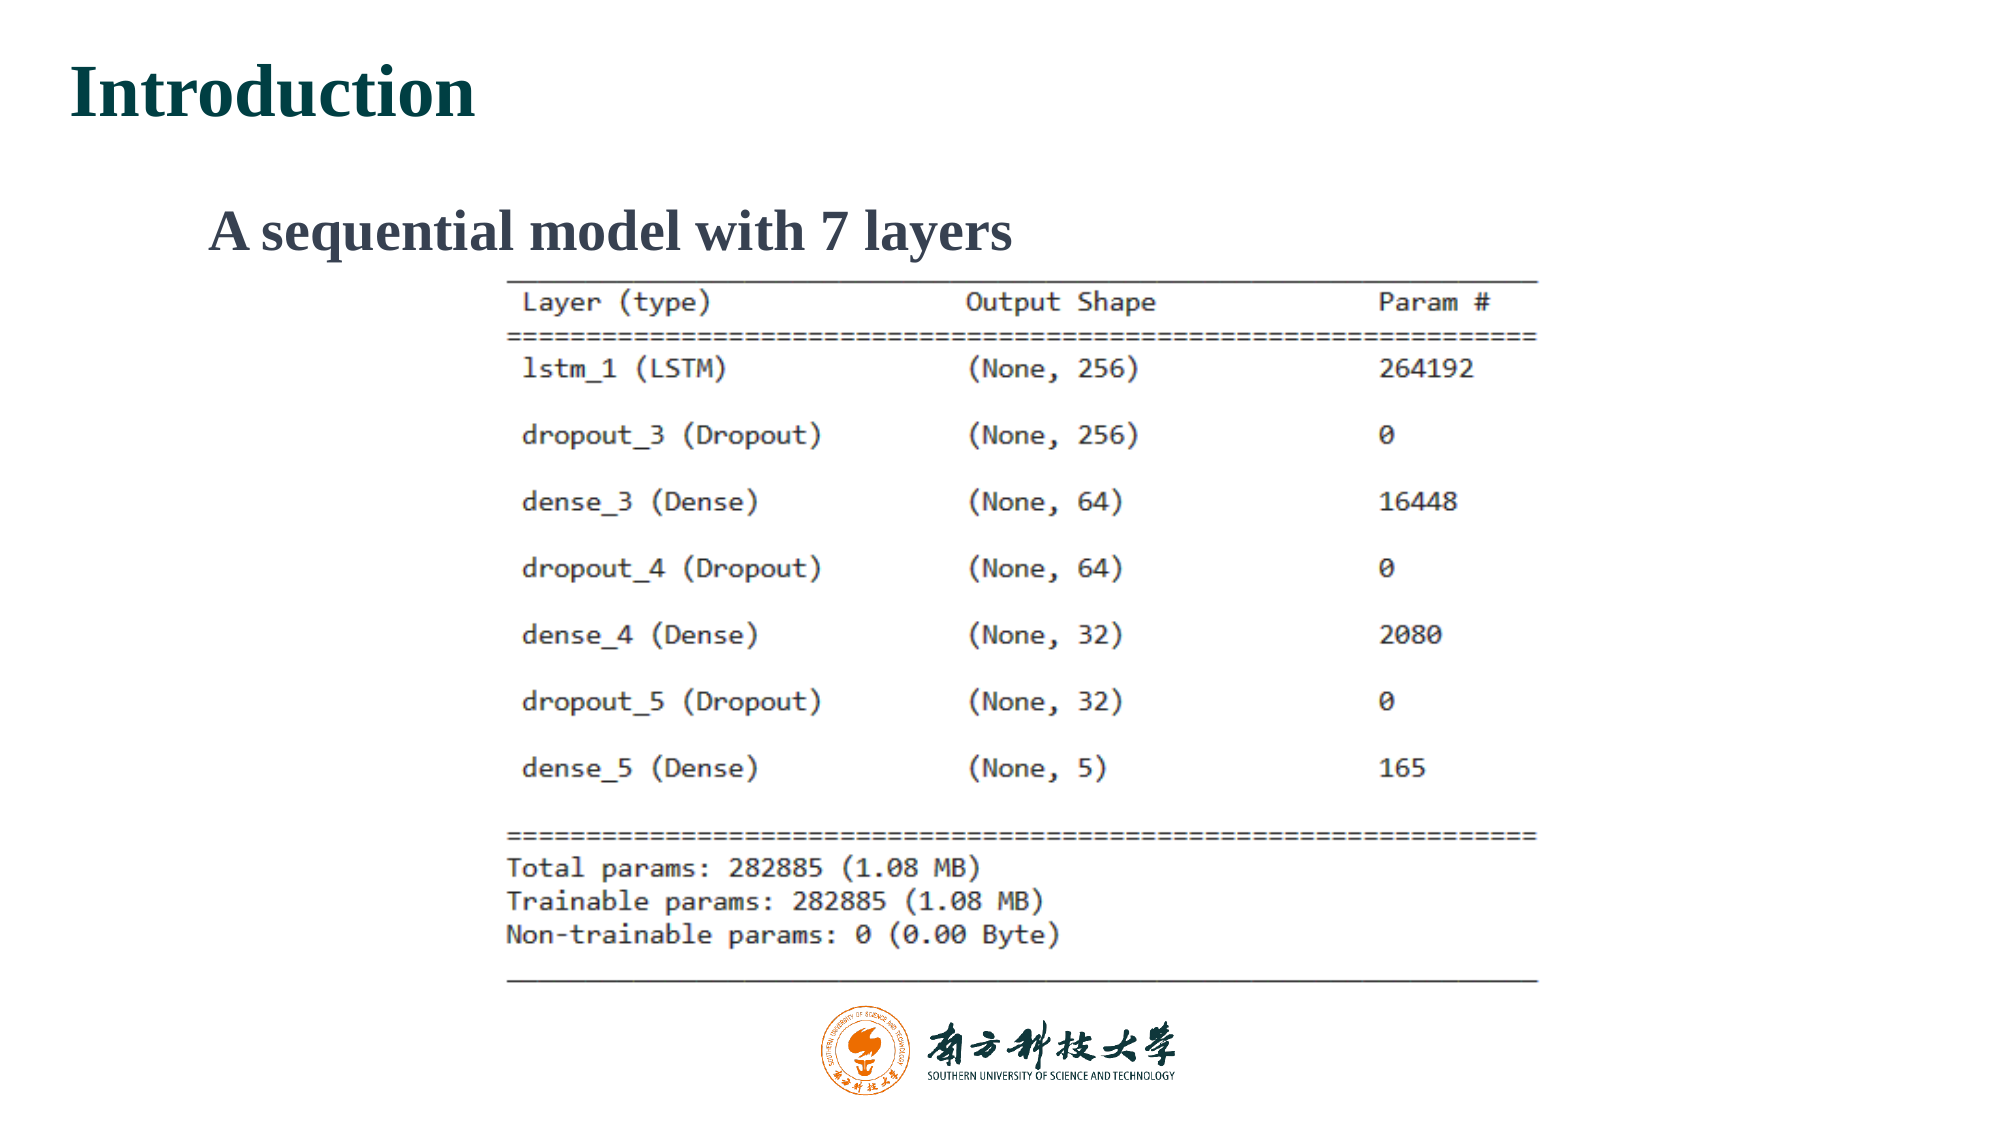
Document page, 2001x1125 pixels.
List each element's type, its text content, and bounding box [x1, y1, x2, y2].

text_box Introduction [18, 15, 528, 139]
text_box A sequential model with 7 layers [194, 171, 1029, 270]
picture [812, 995, 1188, 1098]
picture [487, 263, 1580, 990]
